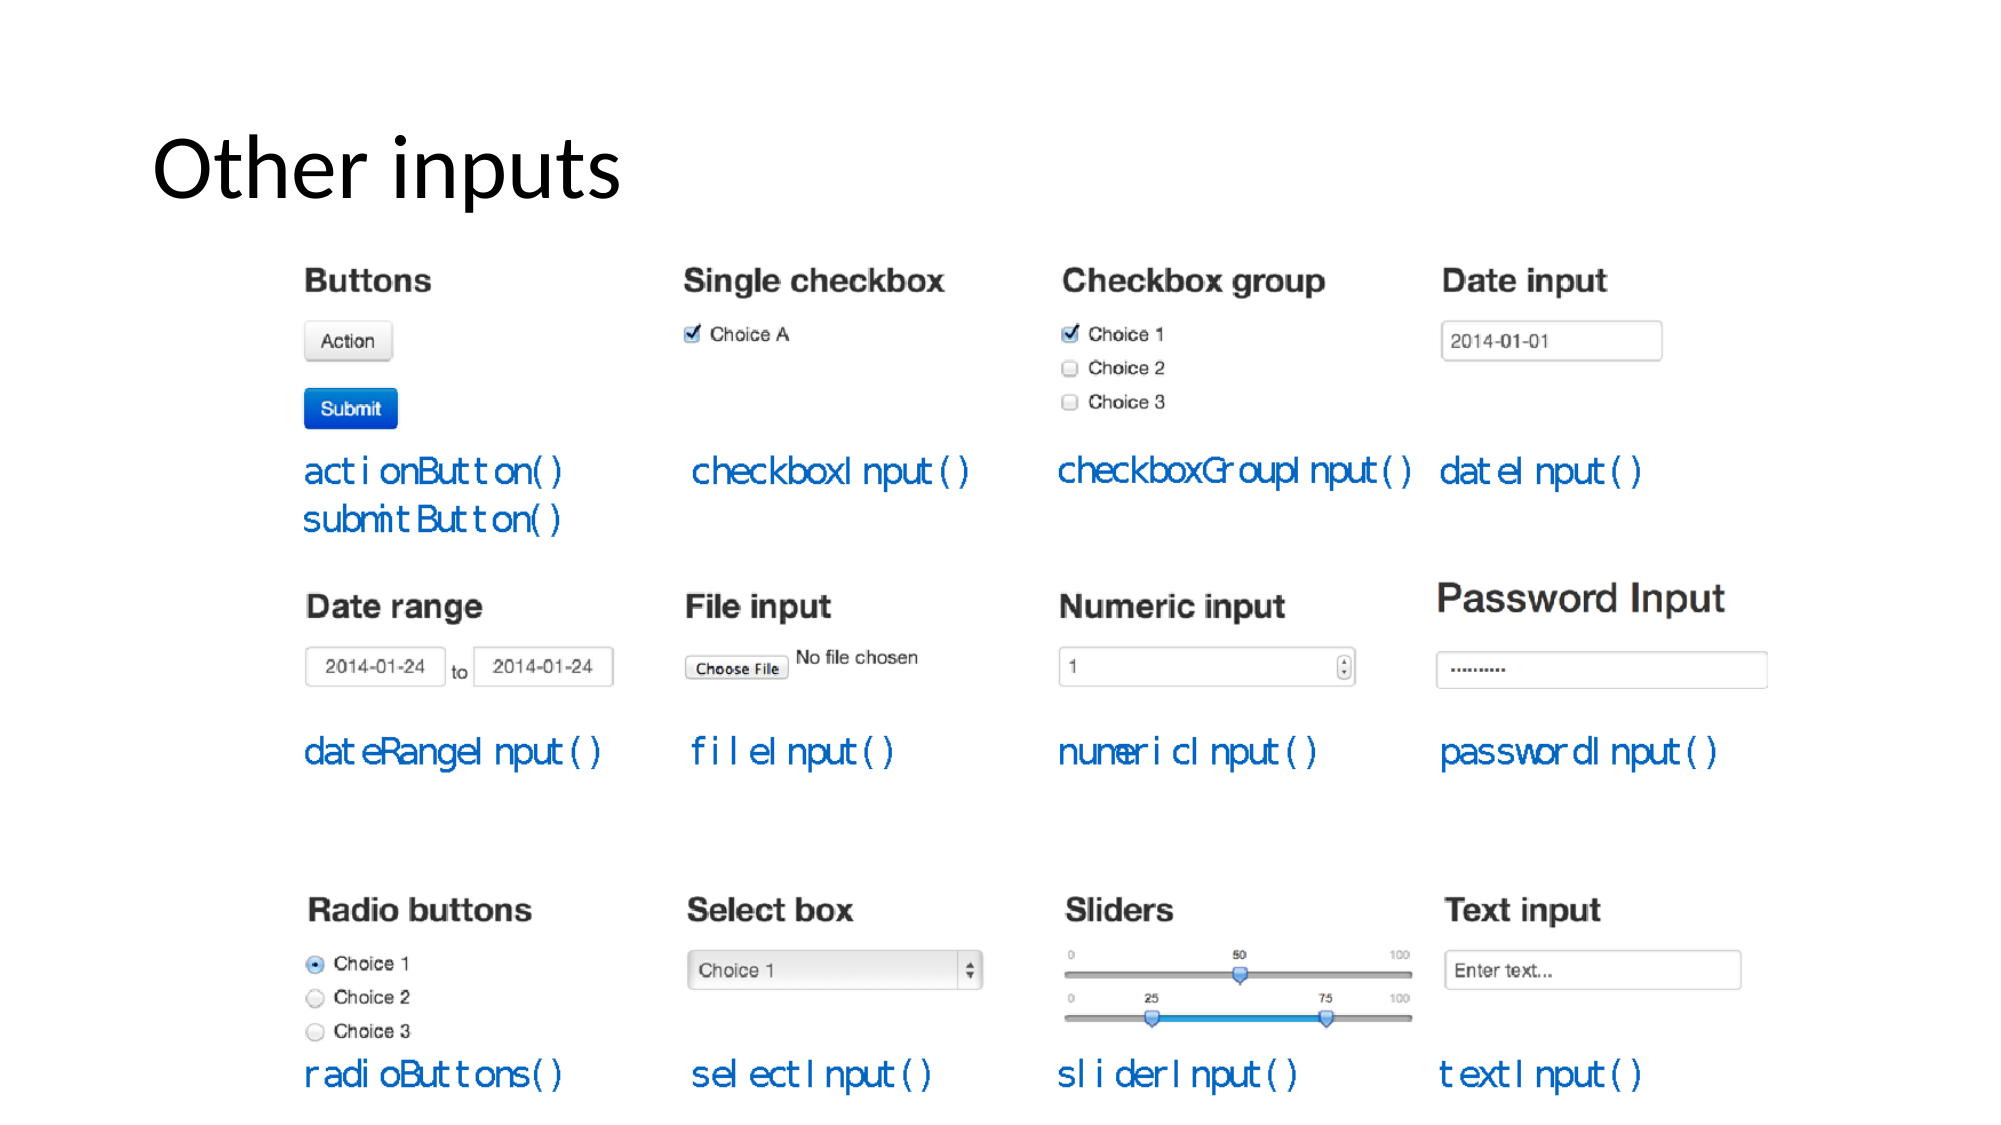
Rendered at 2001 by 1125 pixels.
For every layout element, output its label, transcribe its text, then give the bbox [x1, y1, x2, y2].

title Other inputs [137, 59, 1863, 278]
picture [263, 245, 1776, 1109]
